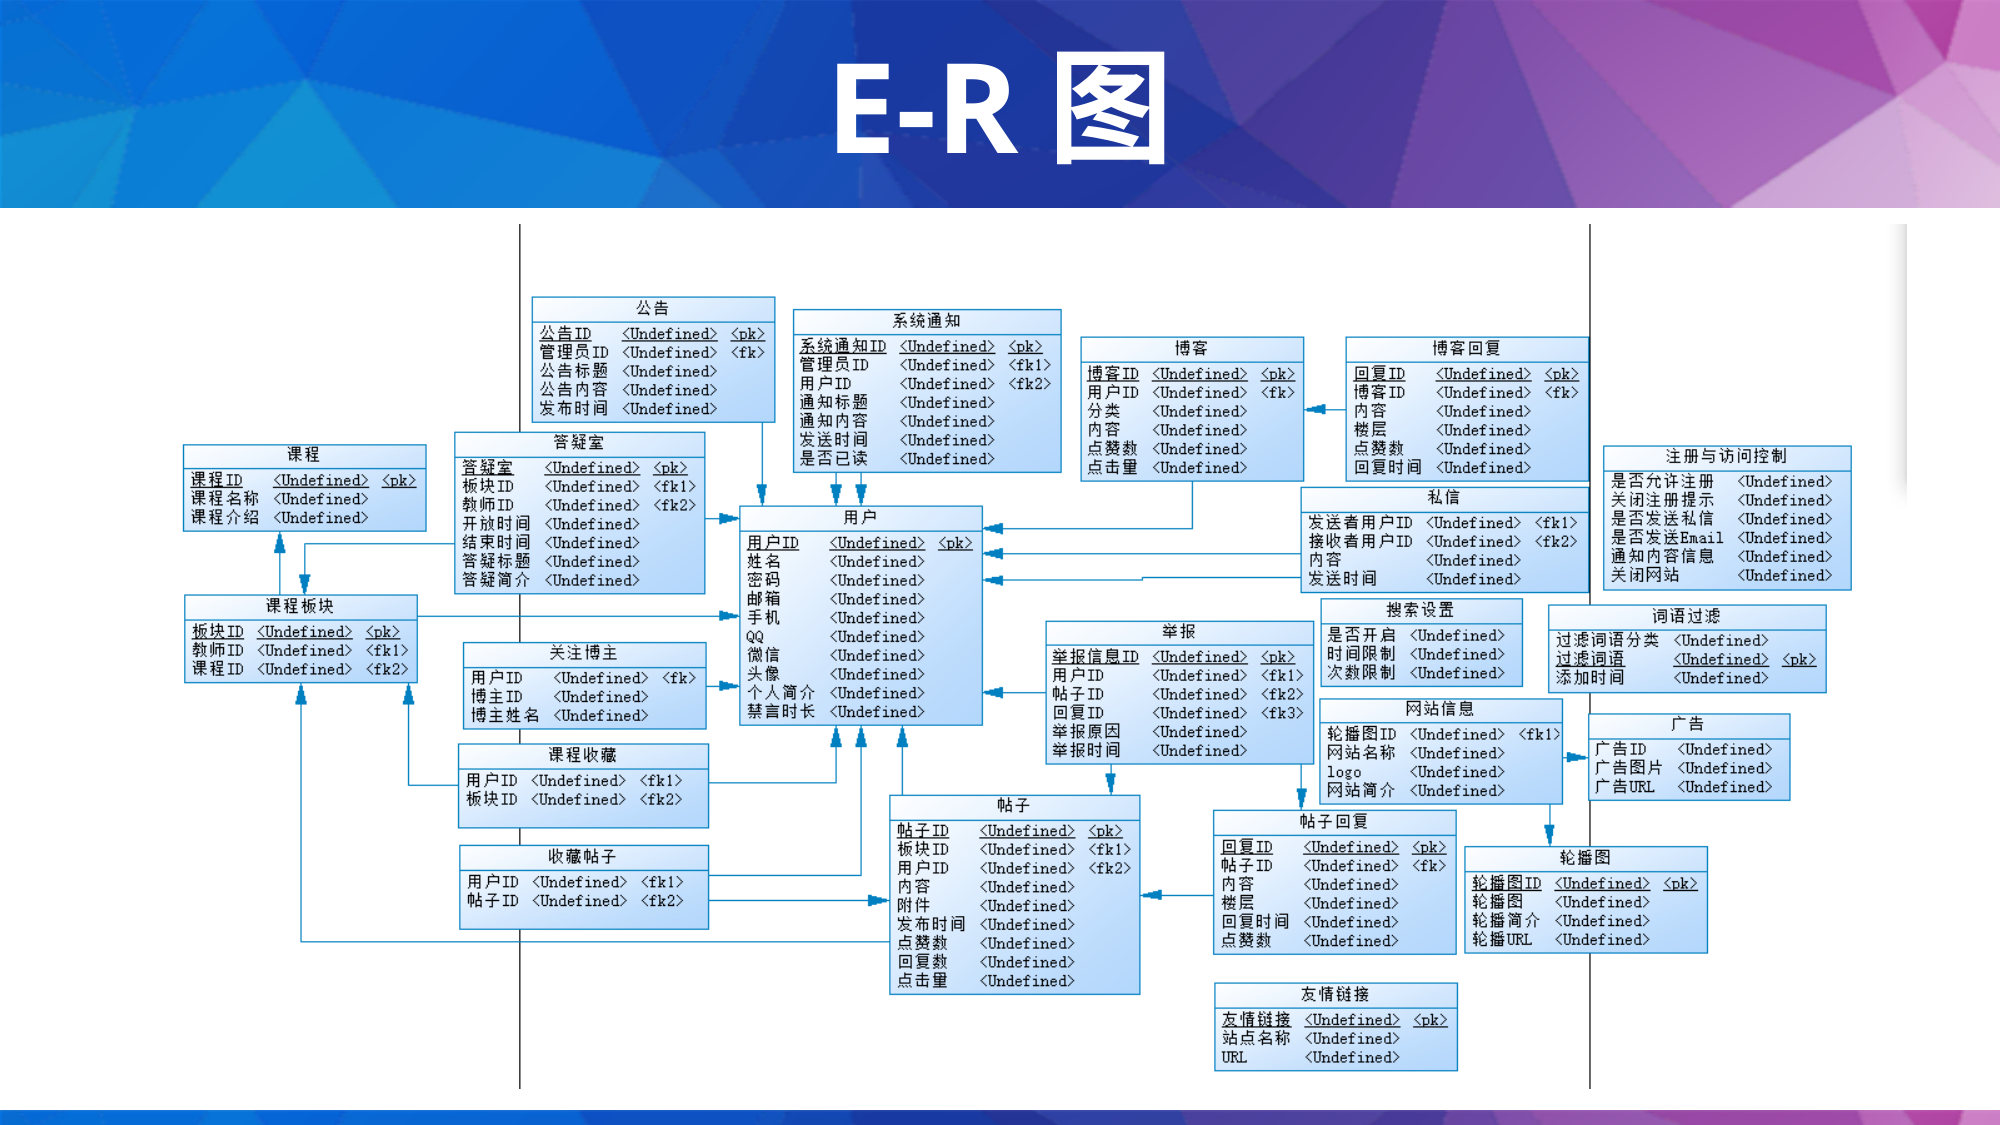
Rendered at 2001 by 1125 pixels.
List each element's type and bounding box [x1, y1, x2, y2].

picture [92, 224, 1907, 1089]
text_box [0, 0, 2000, 1125]
